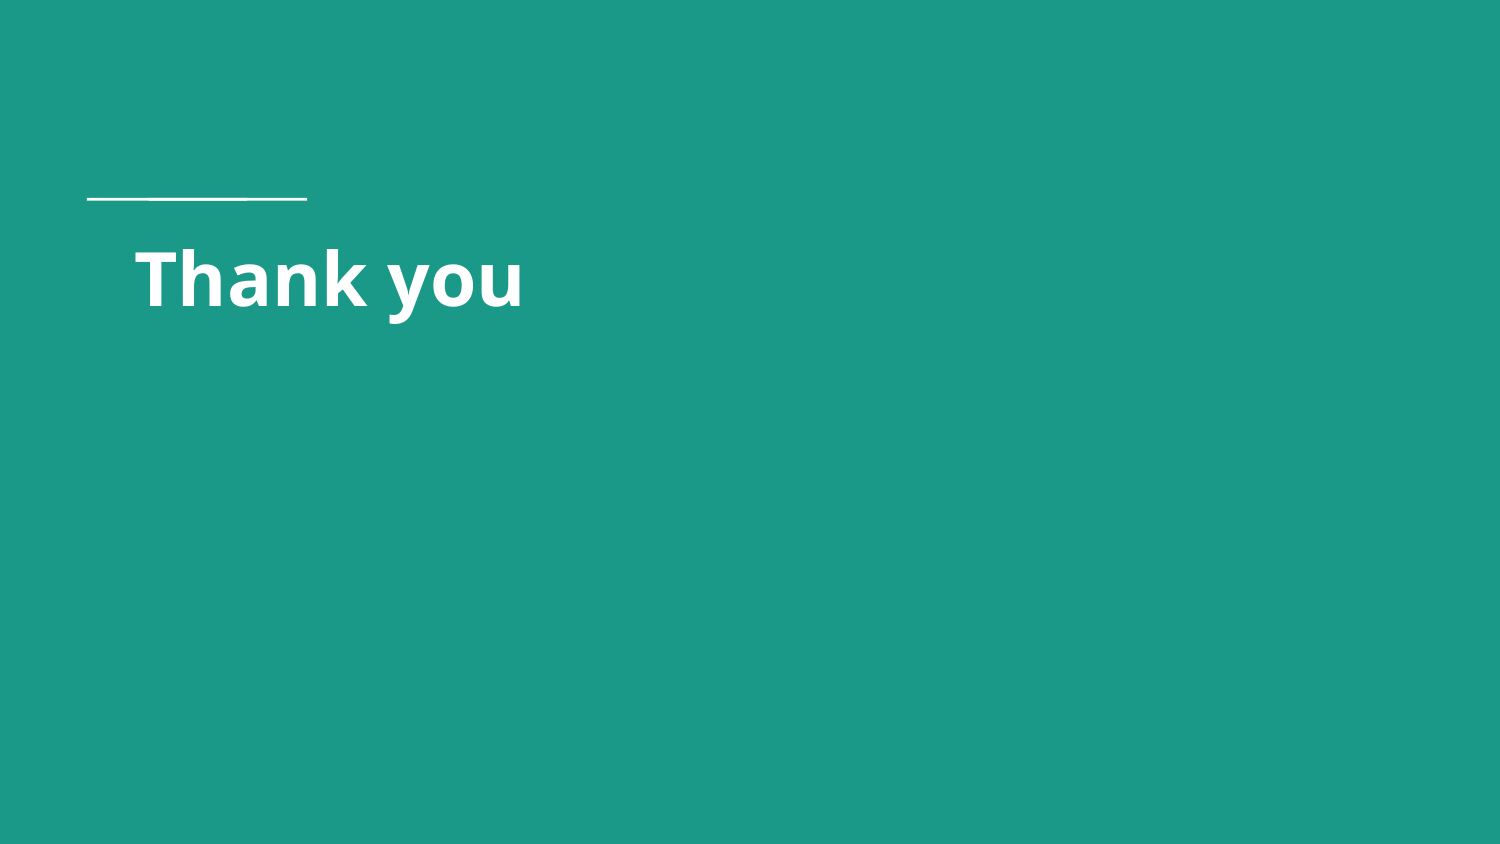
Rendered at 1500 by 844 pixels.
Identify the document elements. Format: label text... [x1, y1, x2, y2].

title Thank you [119, 216, 1381, 466]
